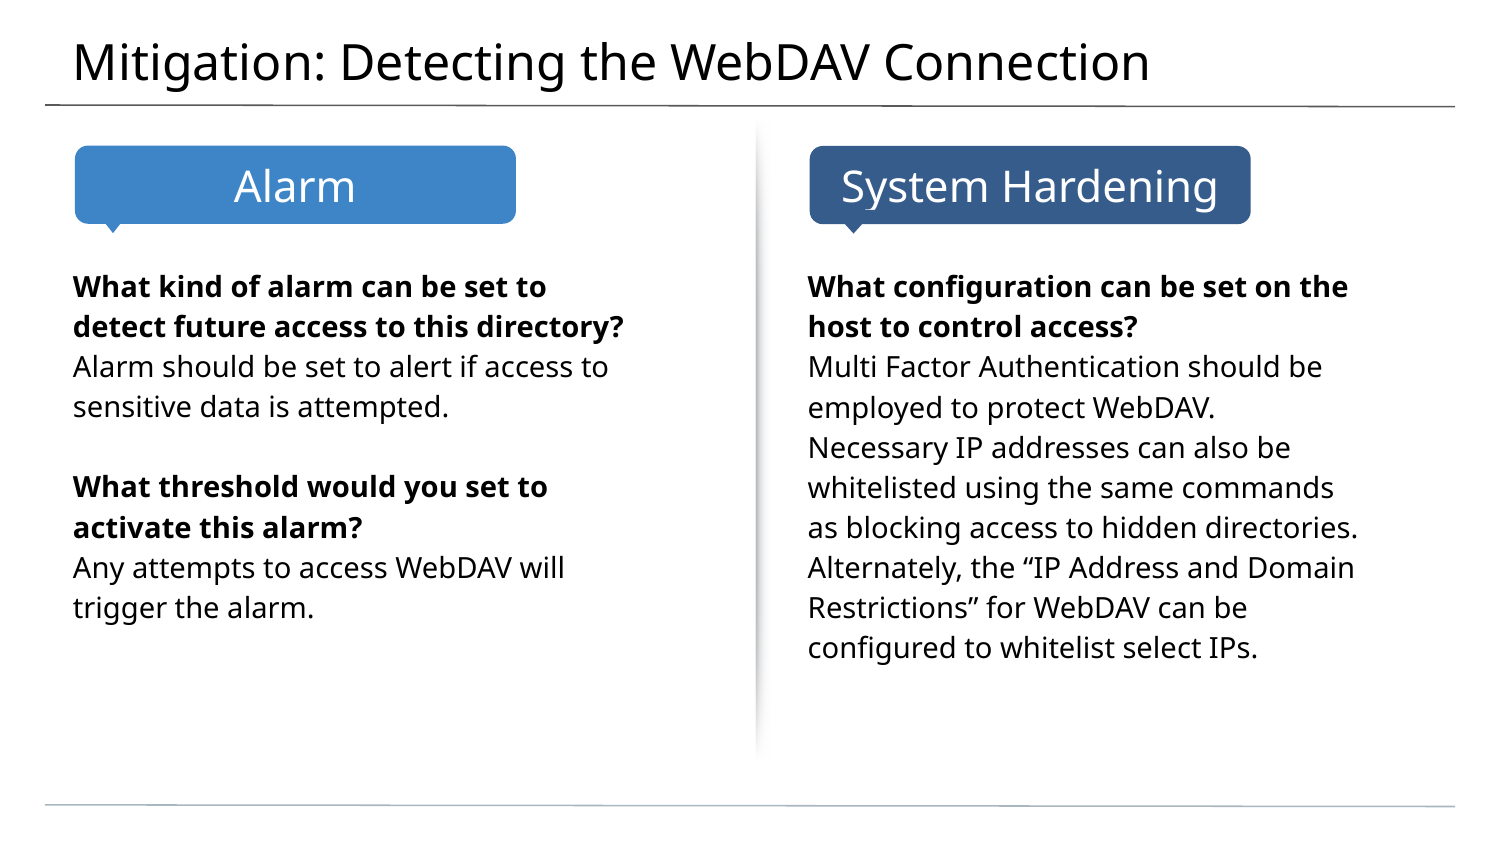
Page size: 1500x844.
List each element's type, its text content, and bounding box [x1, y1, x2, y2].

picture [703, 107, 839, 782]
title Mitigation: Detecting the WebDAV Connection [0, 0, 1500, 88]
subtitle What configuration can be set on the host to control access? Multi Factor Authentication should be employed to protect WebDAV. Necessary IP addresses can also be whitelisted using the same commands as blocking access to hidden directories. Alternately, the “IP Address and Domain Restrictions” for WebDAV can be configured to whitelist select IPs. [732, 263, 1438, 805]
subtitle What kind of alarm can be set to detect future access to this directory? Alarm should be set to alert if access to sensitive data is attempted. What threshold would you set to activate this alarm? Any attempts to access WebDAV will trigger the alarm. [0, 262, 704, 805]
